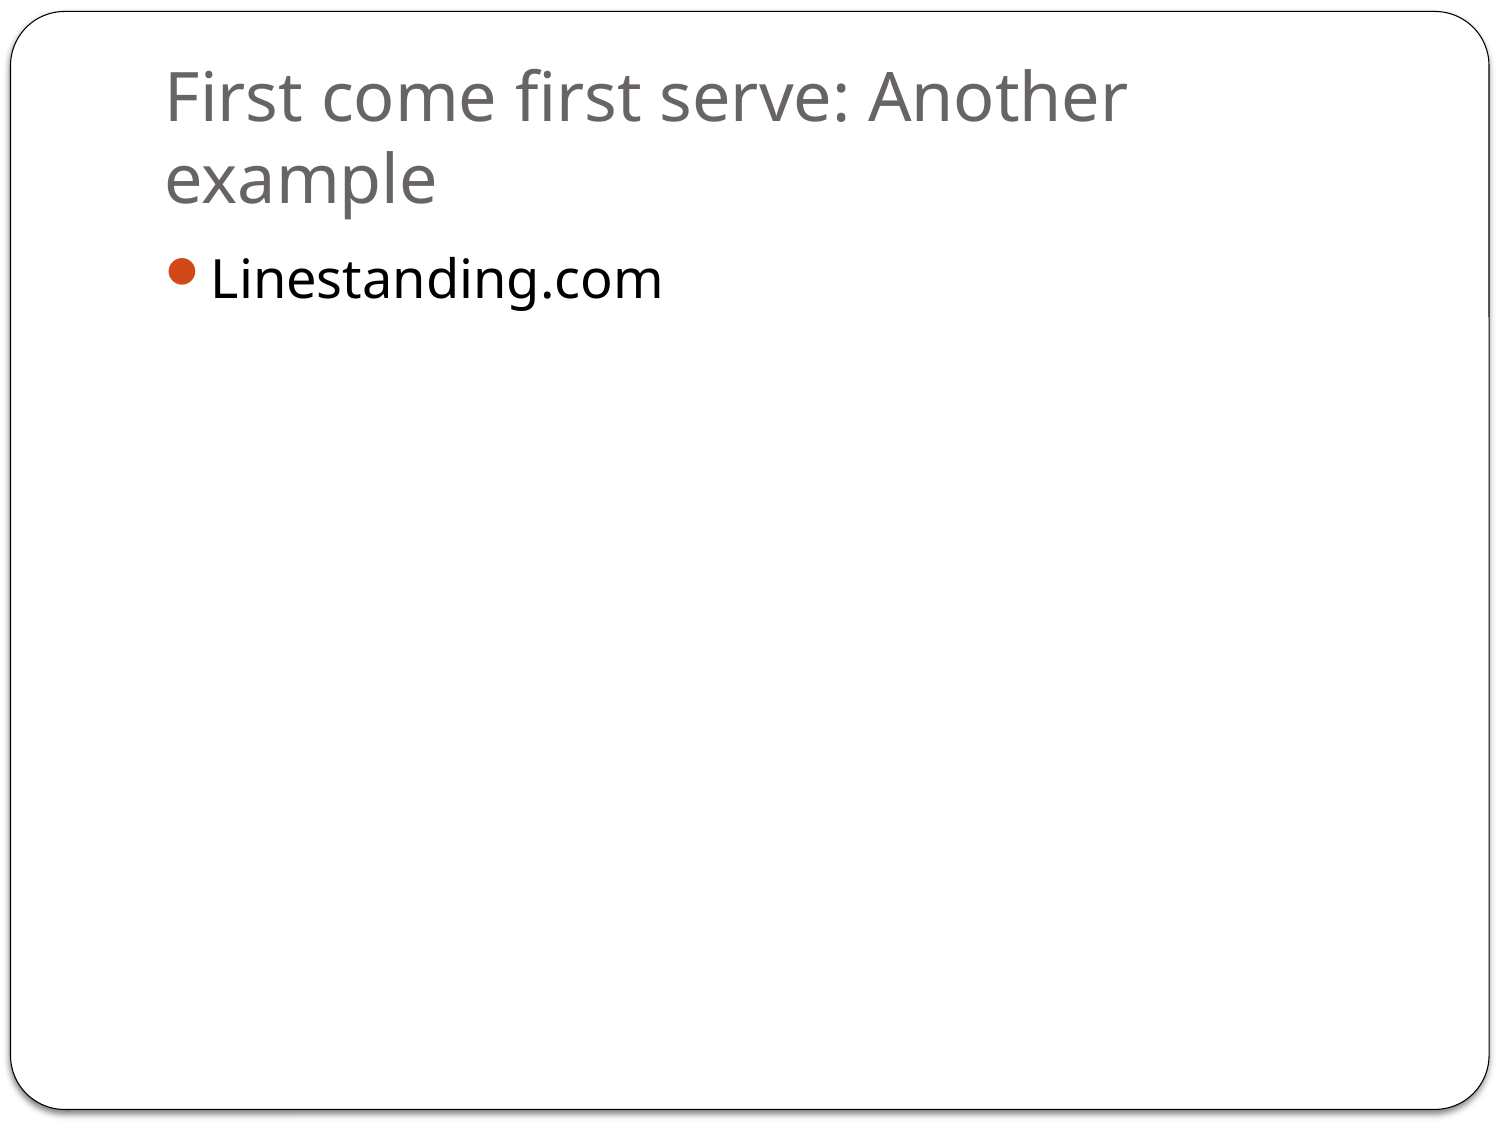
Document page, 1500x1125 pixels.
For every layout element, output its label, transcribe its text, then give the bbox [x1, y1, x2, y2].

title First come first serve: Another example [150, 45, 1425, 233]
list Linestanding.com [150, 237, 1425, 988]
